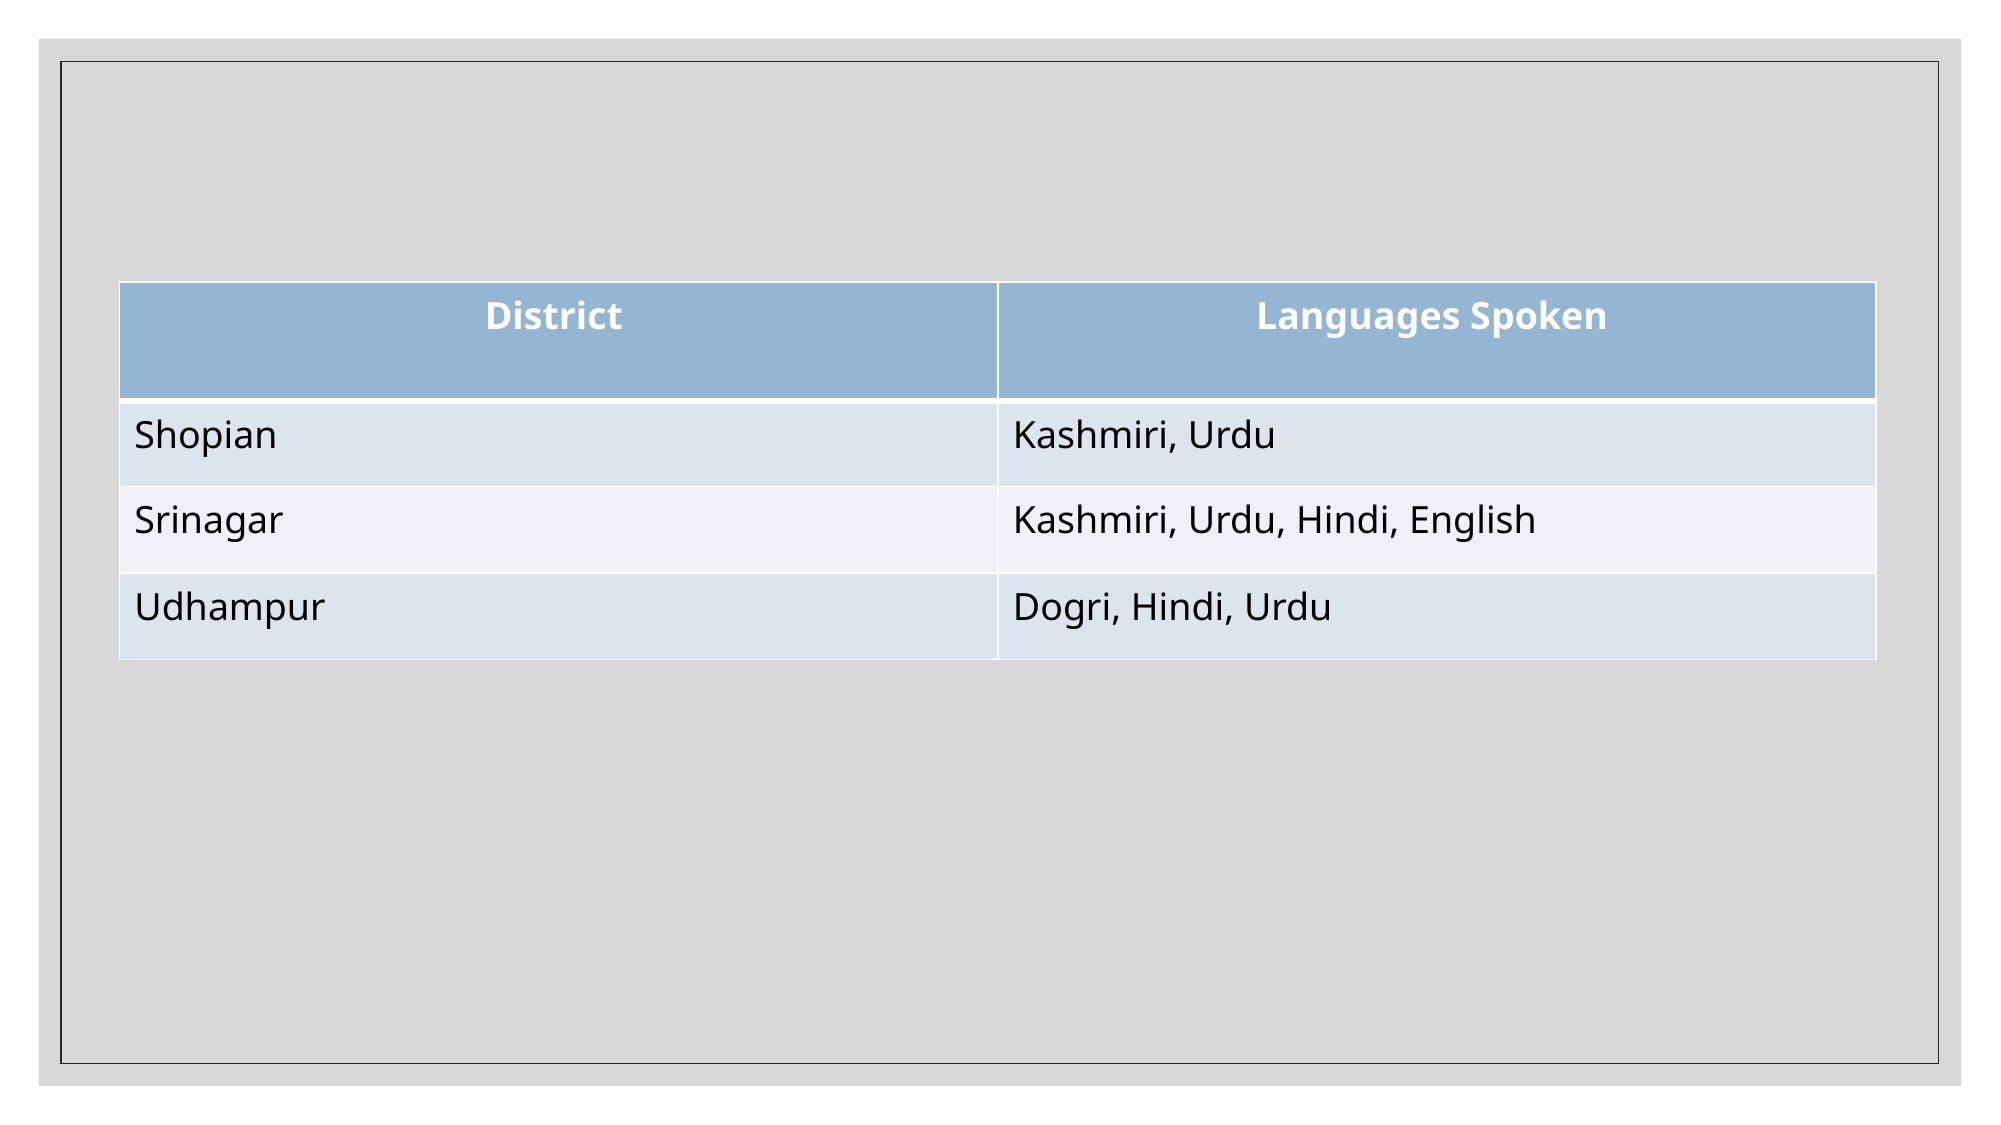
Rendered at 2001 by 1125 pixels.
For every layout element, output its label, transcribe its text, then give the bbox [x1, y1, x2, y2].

table_cell Kashmiri, Urdu, Hindi, English [999, 487, 1875, 572]
table_cell Srinagar [120, 487, 997, 572]
table_header District [120, 283, 997, 398]
table_cell Kashmiri, Urdu [999, 404, 1875, 486]
table_header Languages Spoken [999, 283, 1875, 398]
table_cell Udhampur [120, 574, 997, 659]
table_cell Dogri, Hindi, Urdu [999, 574, 1875, 659]
table_cell Shopian [120, 404, 997, 486]
